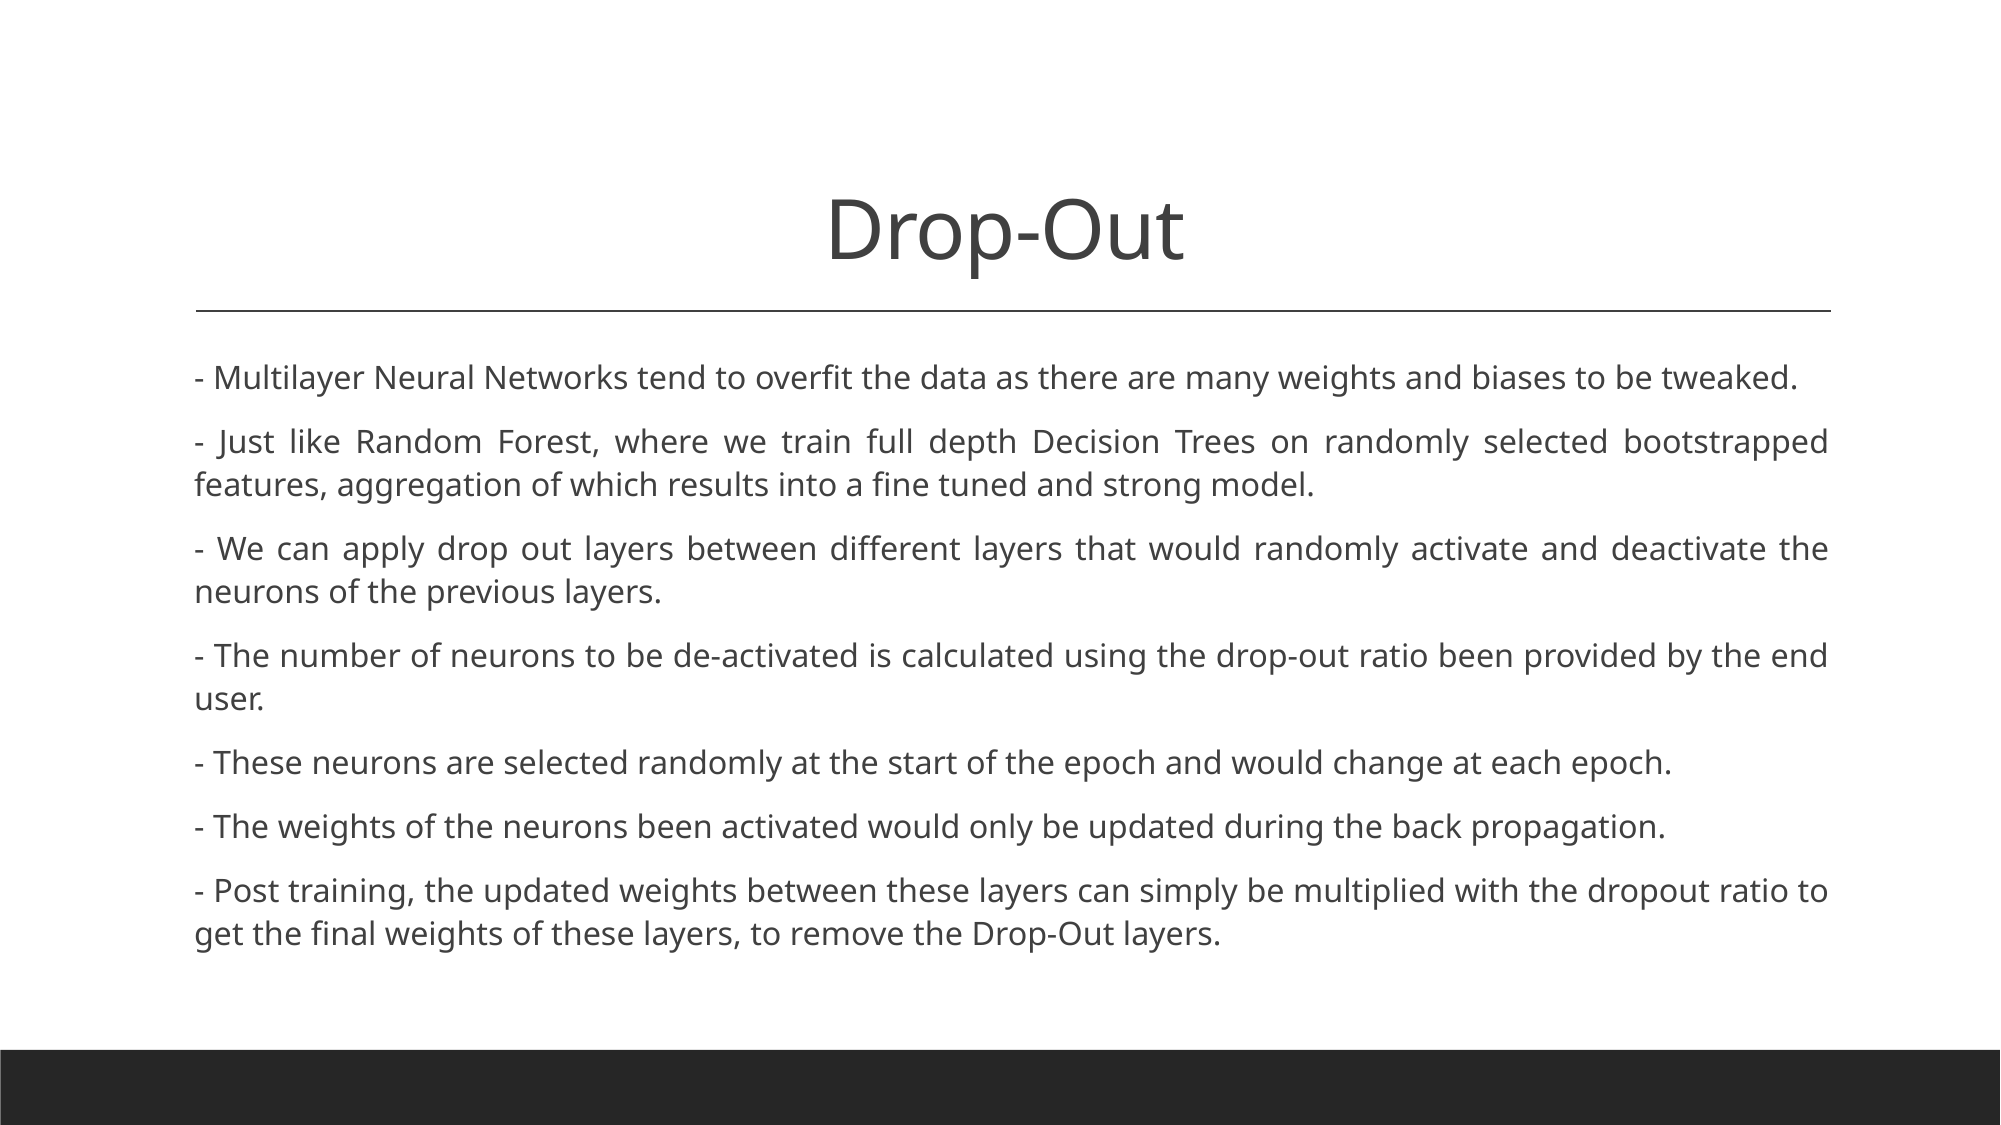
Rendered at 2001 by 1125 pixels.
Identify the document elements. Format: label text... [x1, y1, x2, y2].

list - Multilayer Neural Networks tend to overfit the data as there are many weights and biases to be tweaked. - Just like Random Forest, where we train full depth Decision Trees on randomly selected bootstrapped features, aggregation of which results into a fine tuned and strong model. - We can apply drop out layers between different layers that would randomly activate and deactivate the neurons of the previous layers. - The number of neurons to be de-activated is calculated using the drop-out ratio been provided by the end user. - These neurons are selected randomly at the start of the epoch and would change at each epoch. - The weights of the neurons been activated would only be updated during the back propagation. - Post training, the updated weights between these layers can simply be multiplied with the dropout ratio to get the final weights of these layers, to remove the Drop-Out layers. [180, 345, 1830, 963]
title Drop-Out [180, 47, 1830, 285]
